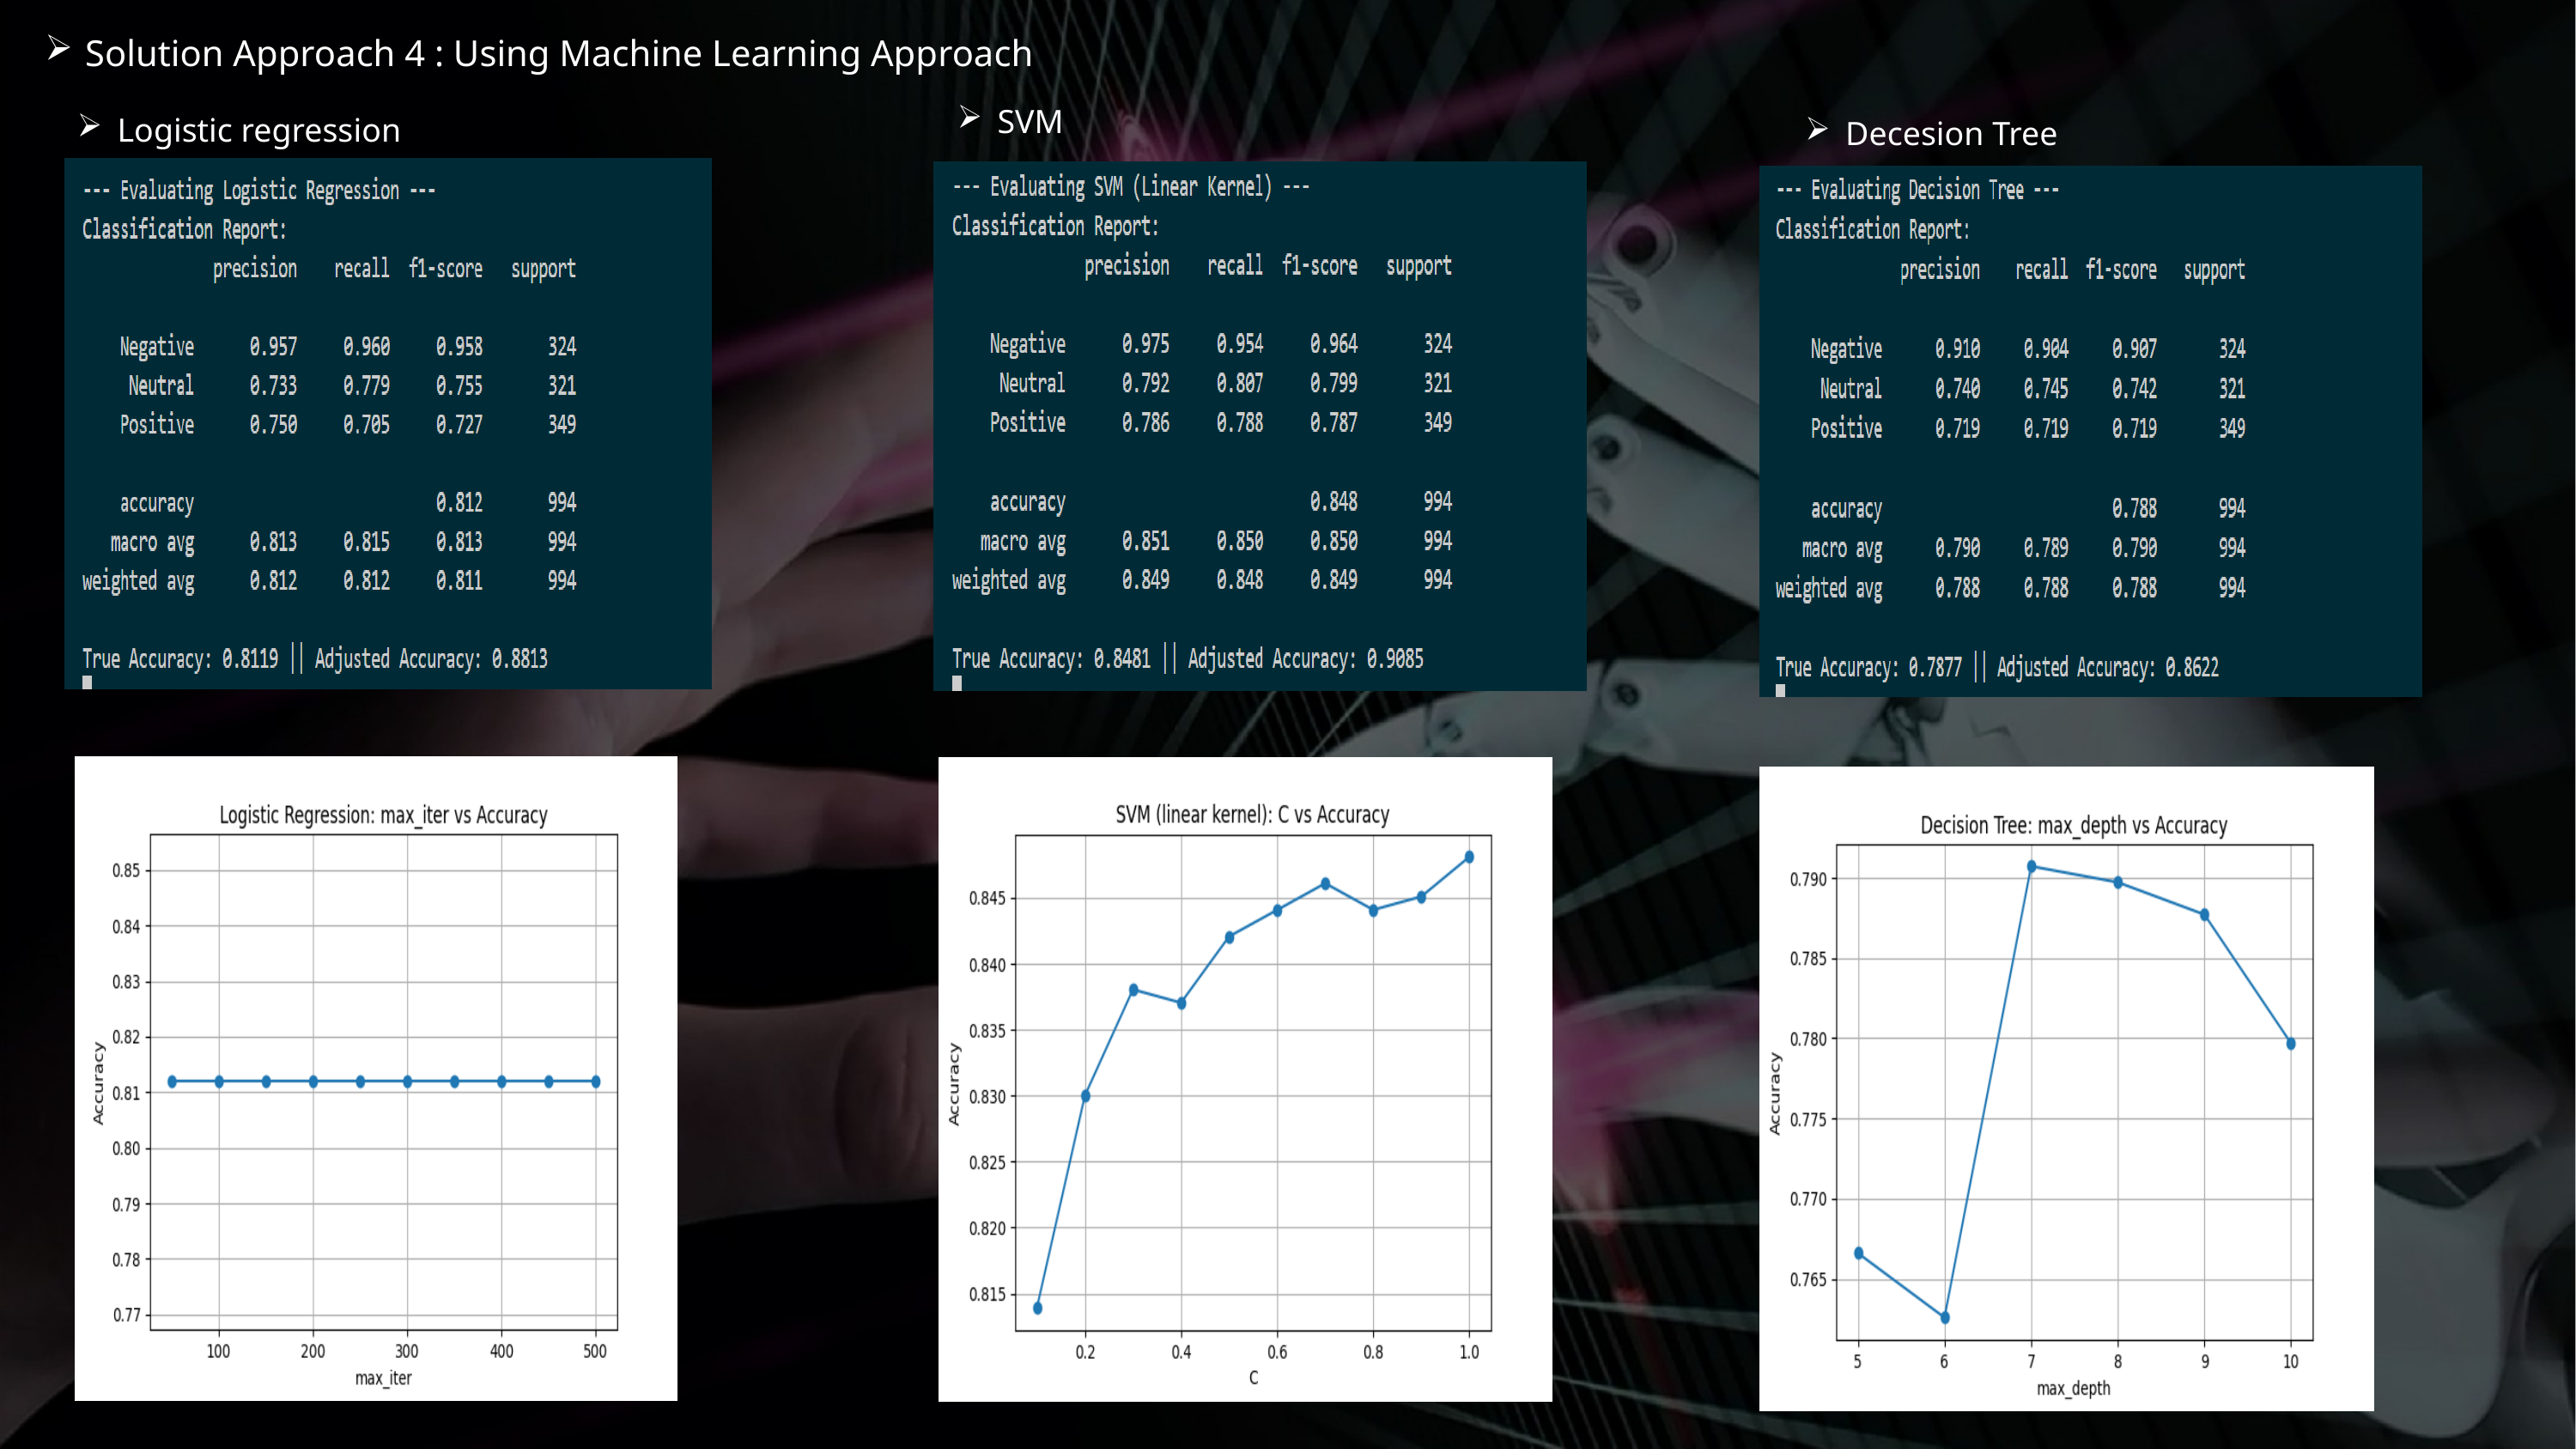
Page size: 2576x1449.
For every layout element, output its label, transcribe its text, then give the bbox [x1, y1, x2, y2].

picture [2058, 538, 2068, 556]
picture [1954, 379, 1961, 385]
picture [1039, 181, 1046, 195]
picture [1209, 260, 1216, 274]
picture [83, 576, 100, 589]
picture [939, 757, 1552, 1402]
picture [1236, 413, 1244, 421]
picture [2113, 578, 2121, 597]
picture [549, 493, 576, 511]
picture [1426, 341, 1432, 352]
picture [122, 230, 127, 238]
picture [993, 575, 999, 588]
picture [568, 415, 575, 433]
picture [272, 421, 276, 433]
picture [2150, 379, 2155, 386]
picture [438, 271, 444, 276]
picture [1143, 260, 1150, 274]
picture [2140, 379, 2148, 397]
picture [1104, 264, 1112, 274]
picture [1425, 492, 1452, 510]
picture [1144, 177, 1150, 195]
picture [1199, 647, 1206, 667]
picture [1866, 662, 1873, 676]
picture [1058, 221, 1065, 234]
picture [344, 265, 352, 276]
picture [532, 649, 538, 667]
picture [1236, 334, 1244, 352]
picture [1151, 373, 1159, 391]
picture [2213, 264, 2227, 278]
picture [437, 532, 445, 550]
picture [1189, 659, 1197, 667]
picture [280, 337, 287, 355]
picture [1312, 653, 1319, 667]
picture [1190, 181, 1197, 195]
picture [1237, 649, 1244, 667]
picture [2043, 419, 2050, 427]
picture [2043, 578, 2050, 590]
picture [1238, 570, 1244, 575]
picture [185, 421, 193, 433]
picture [549, 532, 576, 550]
picture [196, 660, 201, 673]
picture [168, 187, 175, 198]
picture [2220, 499, 2245, 517]
picture [382, 258, 389, 276]
picture [1030, 334, 1036, 352]
picture [1010, 569, 1027, 588]
picture [1068, 181, 1074, 195]
picture [168, 420, 175, 433]
picture [1884, 669, 1889, 682]
picture [1330, 413, 1338, 421]
picture [319, 649, 323, 658]
picture [429, 654, 435, 667]
picture [308, 181, 314, 186]
picture [1398, 260, 1404, 274]
picture [2061, 379, 2068, 397]
picture [346, 654, 352, 667]
picture [477, 421, 480, 433]
picture [1331, 537, 1338, 549]
picture [2052, 583, 2058, 597]
picture [2052, 543, 2058, 556]
picture [1330, 373, 1338, 391]
picture [168, 654, 175, 667]
picture [1425, 531, 1452, 549]
picture [195, 224, 203, 238]
text_box [0, 0, 2576, 1449]
picture [2061, 258, 2068, 278]
picture [1955, 220, 1961, 238]
picture [242, 654, 249, 667]
picture [437, 337, 445, 355]
picture [1910, 180, 1926, 198]
picture [1058, 181, 1065, 195]
picture [382, 585, 389, 589]
picture [104, 654, 119, 667]
picture [131, 224, 137, 238]
picture [2185, 264, 2190, 271]
picture [1946, 264, 1952, 271]
picture [251, 532, 258, 550]
text_box Logistic regression [64, 103, 472, 155]
picture [1277, 649, 1280, 658]
picture [289, 571, 295, 579]
picture [1152, 531, 1159, 549]
picture [325, 648, 333, 667]
picture [1256, 175, 1262, 195]
picture [1133, 221, 1140, 234]
picture [1998, 656, 2014, 676]
picture [2043, 538, 2050, 547]
picture [123, 576, 128, 589]
picture [1839, 224, 1846, 238]
picture [112, 224, 118, 238]
picture [1095, 649, 1103, 667]
picture [103, 576, 110, 589]
picture [2114, 272, 2120, 278]
picture [2025, 339, 2032, 357]
picture [344, 187, 352, 198]
picture [1057, 341, 1065, 352]
picture [2060, 419, 2068, 433]
picture [362, 376, 380, 385]
picture [1892, 185, 1900, 204]
picture [289, 376, 296, 394]
picture [1162, 531, 1169, 549]
picture [1955, 339, 1961, 357]
picture [550, 337, 556, 343]
picture [1021, 496, 1027, 510]
picture [75, 755, 677, 1401]
picture [382, 415, 389, 431]
picture [381, 376, 389, 391]
picture [1238, 181, 1254, 195]
picture [953, 676, 961, 691]
picture [1001, 221, 1008, 234]
picture [168, 576, 175, 589]
picture [1161, 570, 1169, 588]
picture [963, 215, 970, 234]
picture [1030, 496, 1036, 510]
picture [2195, 264, 2201, 278]
picture [447, 654, 454, 667]
picture [992, 177, 998, 195]
picture [1097, 216, 1103, 222]
picture [1030, 373, 1036, 391]
picture [1893, 224, 1899, 238]
picture [186, 185, 193, 198]
picture [316, 660, 324, 667]
picture [159, 498, 166, 511]
picture [1830, 343, 1838, 363]
picture [1143, 570, 1160, 588]
text_box Decesion Tree [1792, 106, 2179, 159]
picture [2239, 379, 2245, 397]
picture [112, 537, 128, 550]
picture [185, 576, 194, 595]
picture [103, 224, 110, 238]
picture [2141, 264, 2148, 278]
picture [1039, 577, 1046, 588]
picture [1039, 379, 1046, 391]
picture [466, 571, 473, 589]
picture [1417, 260, 1431, 274]
picture [185, 343, 193, 355]
picture [1999, 185, 2006, 198]
picture [2113, 419, 2121, 433]
picture [128, 343, 137, 355]
picture [1087, 268, 1093, 274]
picture [475, 415, 482, 421]
picture [1972, 583, 1979, 597]
picture [1143, 216, 1150, 234]
picture [2025, 379, 2032, 397]
picture [2123, 662, 2129, 676]
picture [2026, 662, 2032, 676]
picture [1048, 653, 1055, 667]
text_box SVM [945, 94, 1387, 147]
picture [1866, 220, 1873, 238]
picture [1162, 413, 1169, 429]
picture [1866, 180, 1873, 198]
picture [1857, 224, 1863, 238]
picture [1936, 421, 1943, 433]
picture [1866, 385, 1873, 397]
picture [1144, 570, 1150, 575]
picture [1058, 506, 1062, 516]
picture [344, 376, 352, 391]
picture [1142, 334, 1150, 352]
picture [372, 415, 380, 433]
picture [1857, 503, 1863, 517]
picture [1786, 662, 1793, 676]
picture [1813, 224, 1819, 236]
picture [289, 337, 296, 343]
picture [1058, 373, 1065, 391]
picture [251, 571, 258, 589]
picture [150, 380, 156, 394]
picture [1857, 384, 1863, 397]
picture [1821, 669, 1828, 676]
picture [437, 493, 445, 511]
picture [559, 337, 565, 344]
picture [2141, 669, 2146, 682]
picture [1928, 658, 1935, 676]
picture [1096, 177, 1102, 185]
picture [1839, 662, 1845, 667]
picture [1123, 531, 1131, 549]
picture [2194, 658, 2201, 676]
picture [2149, 339, 2156, 357]
picture [1830, 577, 1846, 597]
picture [1830, 218, 1838, 238]
picture [2141, 503, 2148, 517]
picture [1874, 543, 1882, 562]
picture [1814, 583, 1820, 597]
picture [1340, 655, 1347, 673]
picture [437, 571, 445, 589]
picture [1330, 260, 1337, 269]
picture [382, 532, 389, 550]
picture [1340, 417, 1347, 431]
picture [280, 185, 287, 198]
picture [1020, 545, 1027, 549]
picture [168, 498, 175, 511]
picture [1839, 423, 1846, 437]
picture [2229, 339, 2235, 347]
picture [1115, 649, 1140, 667]
picture [1237, 260, 1244, 274]
picture [365, 421, 368, 433]
picture [1831, 186, 1837, 198]
picture [1443, 334, 1452, 352]
picture [121, 337, 125, 355]
picture [1011, 181, 1018, 195]
picture [1004, 649, 1007, 658]
picture [1918, 224, 1926, 238]
picture [1425, 570, 1452, 588]
picture [178, 384, 184, 394]
picture [993, 413, 999, 423]
picture [251, 415, 258, 433]
picture [316, 187, 324, 198]
picture [2078, 669, 2085, 676]
picture [1444, 373, 1451, 391]
picture [1123, 413, 1131, 431]
picture [1777, 658, 1784, 676]
picture [2131, 419, 2138, 425]
picture [1812, 339, 1816, 357]
picture [251, 337, 258, 355]
picture [2002, 658, 2005, 667]
picture [1883, 224, 1889, 236]
picture [513, 654, 519, 667]
picture [1311, 373, 1319, 391]
picture [1838, 543, 1846, 555]
picture [1142, 413, 1150, 421]
picture [1349, 264, 1357, 274]
picture [1340, 373, 1357, 391]
picture [551, 415, 567, 433]
picture [159, 337, 166, 355]
picture [1407, 268, 1413, 274]
picture [2220, 538, 2245, 556]
picture [1803, 543, 1820, 556]
picture [1857, 343, 1863, 357]
picture [992, 221, 998, 234]
picture [1946, 186, 1952, 198]
picture [2229, 393, 2236, 397]
picture [131, 571, 137, 589]
picture [1777, 685, 1784, 697]
picture [382, 571, 388, 579]
picture [270, 415, 277, 421]
picture [2203, 272, 2209, 278]
picture [1963, 538, 1979, 556]
picture [94, 218, 100, 238]
picture [225, 220, 231, 226]
picture [2034, 669, 2040, 676]
picture [1435, 348, 1442, 352]
picture [1911, 264, 1917, 278]
picture [1823, 189, 1826, 198]
picture [2140, 538, 2156, 556]
picture [2221, 506, 2227, 517]
picture [1057, 536, 1066, 555]
picture [999, 341, 1008, 352]
picture [2220, 578, 2227, 597]
picture [225, 229, 231, 238]
picture [1444, 256, 1451, 274]
picture [1030, 181, 1036, 195]
picture [2131, 499, 2138, 505]
picture [373, 185, 380, 198]
picture [270, 337, 277, 355]
picture [149, 537, 155, 545]
picture [1105, 180, 1110, 195]
picture [83, 220, 91, 238]
picture [523, 264, 529, 276]
picture [559, 264, 566, 276]
picture [1929, 224, 1943, 238]
picture [197, 185, 203, 198]
picture [1312, 260, 1318, 274]
picture [2043, 379, 2050, 385]
picture [1311, 570, 1319, 588]
picture [2229, 379, 2235, 386]
picture [149, 420, 156, 433]
picture [1076, 181, 1084, 201]
picture [2229, 353, 2236, 357]
picture [1831, 543, 1837, 556]
picture [1875, 185, 1881, 198]
picture [362, 415, 370, 421]
picture [251, 376, 258, 391]
picture [1193, 649, 1196, 658]
picture [2114, 662, 2121, 676]
picture [178, 657, 184, 667]
picture [1057, 417, 1065, 431]
picture [1097, 226, 1103, 234]
picture [2202, 658, 2208, 665]
picture [2051, 656, 2068, 676]
picture [1218, 570, 1225, 588]
picture [2025, 578, 2032, 597]
picture [2185, 272, 2190, 278]
picture [1104, 221, 1112, 234]
picture [1321, 653, 1328, 667]
picture [168, 380, 175, 394]
picture [1030, 653, 1036, 667]
picture [410, 258, 417, 276]
picture [1218, 181, 1225, 195]
picture [1936, 578, 1943, 597]
picture [289, 585, 296, 589]
picture [1963, 264, 1970, 278]
picture [2044, 264, 2050, 278]
picture [270, 537, 277, 550]
picture [140, 187, 147, 198]
picture [130, 376, 134, 394]
picture [2221, 385, 2227, 397]
picture [122, 498, 128, 511]
picture [1425, 373, 1432, 390]
picture [2087, 258, 2095, 278]
picture [991, 334, 995, 352]
picture [280, 571, 287, 589]
picture [2131, 264, 2138, 278]
picture [1001, 570, 1008, 588]
picture [2025, 419, 2032, 433]
picture [362, 337, 370, 355]
picture [466, 376, 473, 394]
picture [1143, 537, 1150, 549]
picture [1142, 373, 1150, 391]
picture [1828, 388, 1837, 397]
picture [953, 216, 961, 234]
picture [2149, 264, 2156, 271]
picture [2227, 578, 2245, 597]
picture [2113, 339, 2121, 357]
picture [1019, 536, 1025, 544]
picture [954, 575, 970, 588]
picture [1937, 264, 1943, 278]
picture [1123, 334, 1131, 352]
picture [2221, 419, 2237, 437]
picture [139, 342, 148, 361]
picture [1121, 221, 1131, 234]
picture [1133, 260, 1139, 274]
picture [513, 271, 519, 276]
picture [1964, 419, 1970, 437]
picture [344, 532, 352, 550]
picture [336, 654, 341, 673]
picture [459, 421, 462, 433]
picture [2087, 662, 2093, 667]
picture [160, 185, 166, 198]
picture [279, 264, 287, 276]
picture [1955, 264, 1961, 278]
picture [1067, 655, 1074, 673]
picture [1293, 256, 1300, 274]
picture [1820, 343, 1828, 357]
picture [2131, 379, 2138, 385]
picture [149, 179, 156, 198]
picture [1151, 260, 1158, 269]
picture [1283, 258, 1291, 274]
picture [1435, 260, 1442, 274]
picture [261, 224, 268, 238]
picture [1963, 379, 1979, 397]
picture [270, 264, 277, 276]
picture [1020, 175, 1027, 195]
picture [1857, 583, 1863, 597]
picture [133, 649, 137, 658]
picture [1152, 417, 1159, 431]
picture [204, 185, 213, 204]
picture [466, 337, 473, 355]
picture [568, 337, 576, 355]
picture [1840, 384, 1846, 397]
picture [325, 185, 343, 204]
picture [1143, 649, 1150, 667]
picture [186, 374, 193, 394]
picture [1030, 413, 1036, 431]
picture [1954, 419, 1961, 427]
picture [1875, 224, 1881, 238]
picture [2221, 379, 2227, 385]
picture [270, 220, 277, 238]
picture [2059, 339, 2069, 357]
picture [1831, 662, 1837, 667]
picture [1000, 417, 1008, 429]
picture [2043, 339, 2058, 357]
picture [1857, 423, 1863, 437]
picture [1874, 343, 1881, 355]
picture [1777, 220, 1784, 238]
picture [568, 259, 575, 276]
picture [559, 376, 565, 384]
picture [437, 376, 445, 391]
picture [982, 221, 988, 234]
picture [149, 224, 156, 238]
picture [541, 264, 556, 276]
picture [1048, 216, 1055, 234]
picture [456, 264, 464, 276]
picture [963, 653, 970, 667]
picture [1964, 339, 1970, 357]
picture [1039, 496, 1046, 510]
picture [476, 343, 482, 355]
picture [2141, 583, 2148, 597]
picture [1875, 378, 1881, 397]
picture [1331, 270, 1338, 274]
picture [2113, 379, 2121, 397]
picture [1954, 578, 1961, 590]
picture [149, 343, 156, 355]
picture [1443, 413, 1451, 431]
picture [1387, 649, 1404, 667]
picture [233, 185, 258, 204]
picture [2202, 671, 2209, 676]
picture [1057, 575, 1066, 594]
picture [363, 265, 370, 276]
picture [1349, 413, 1357, 421]
picture [1095, 186, 1103, 195]
picture [1821, 379, 1826, 397]
picture [290, 264, 296, 276]
picture [1000, 659, 1008, 667]
picture [2166, 658, 2174, 676]
picture [2106, 662, 2111, 676]
picture [1777, 583, 1793, 597]
picture [1163, 181, 1178, 195]
picture [2114, 264, 2120, 271]
picture [974, 653, 989, 667]
picture [1331, 492, 1357, 510]
picture [1368, 649, 1376, 667]
picture [1124, 260, 1131, 274]
picture [1096, 260, 1103, 274]
picture [1162, 387, 1169, 391]
picture [1822, 224, 1828, 238]
picture [1311, 492, 1319, 510]
picture [1048, 379, 1055, 391]
picture [1332, 570, 1338, 575]
picture [280, 532, 287, 550]
picture [392, 185, 398, 198]
picture [1795, 583, 1801, 597]
picture [1839, 343, 1846, 357]
picture [550, 343, 556, 355]
picture [1850, 185, 1855, 198]
picture [280, 415, 296, 433]
picture [476, 493, 481, 500]
picture [456, 415, 464, 421]
picture [1039, 221, 1046, 234]
picture [83, 676, 91, 690]
picture [1218, 334, 1225, 352]
picture [1795, 224, 1801, 238]
picture [363, 193, 369, 198]
picture [373, 258, 380, 276]
picture [1011, 417, 1017, 429]
picture [140, 537, 147, 550]
picture [344, 415, 352, 433]
picture [1228, 181, 1235, 195]
picture [1946, 224, 1953, 238]
picture [2025, 269, 2032, 278]
picture [1008, 379, 1018, 391]
picture [2150, 584, 2156, 597]
picture [438, 654, 445, 667]
picture [1247, 254, 1254, 274]
picture [2051, 379, 2059, 397]
picture [1246, 647, 1262, 667]
picture [216, 271, 222, 276]
picture [1039, 653, 1046, 667]
picture [550, 376, 556, 394]
picture [1340, 334, 1358, 352]
picture [381, 185, 389, 198]
picture [130, 420, 136, 431]
picture [270, 649, 277, 667]
picture [1039, 537, 1046, 549]
picture [2150, 505, 2156, 517]
picture [2034, 662, 2040, 668]
picture [2238, 339, 2245, 357]
picture [1857, 543, 1863, 556]
picture [1247, 417, 1254, 431]
picture [1218, 373, 1225, 391]
picture [112, 576, 120, 595]
picture [1256, 417, 1262, 431]
picture [1066, 221, 1074, 234]
picture [248, 224, 258, 238]
picture [981, 575, 990, 594]
picture [1759, 767, 2374, 1411]
picture [2141, 419, 2148, 437]
picture [1210, 177, 1215, 195]
picture [290, 532, 296, 550]
picture [466, 415, 472, 422]
picture [363, 576, 370, 589]
picture [1796, 662, 1811, 676]
picture [1181, 181, 1188, 195]
picture [1857, 186, 1863, 198]
picture [1786, 218, 1793, 238]
picture [344, 571, 352, 589]
picture [149, 546, 156, 550]
picture [280, 376, 287, 394]
picture [2113, 499, 2121, 517]
picture [2131, 578, 2138, 584]
picture [1039, 339, 1046, 352]
picture [1918, 264, 1926, 278]
picture [1020, 417, 1027, 431]
picture [1000, 373, 1005, 391]
picture [1903, 272, 1908, 278]
picture [270, 181, 277, 198]
picture [981, 536, 999, 549]
picture [437, 415, 445, 433]
picture [1256, 254, 1262, 274]
picture [373, 532, 380, 550]
picture [233, 224, 240, 238]
picture [1303, 653, 1309, 667]
picture [522, 654, 529, 667]
picture [122, 181, 127, 198]
picture [224, 264, 231, 276]
picture [466, 428, 473, 433]
picture [1813, 503, 1820, 517]
picture [336, 264, 343, 276]
picture [1910, 661, 1917, 676]
picture [139, 218, 148, 238]
picture [559, 390, 566, 394]
picture [540, 649, 547, 665]
picture [2097, 259, 2103, 278]
picture [1874, 423, 1881, 437]
picture [1330, 334, 1338, 352]
picture [466, 660, 471, 673]
picture [1152, 181, 1159, 195]
picture [1435, 334, 1441, 342]
picture [476, 571, 482, 589]
picture [1349, 570, 1357, 588]
picture [186, 504, 191, 517]
picture [150, 498, 156, 511]
picture [168, 537, 175, 550]
picture [1247, 334, 1263, 352]
picture [2212, 658, 2217, 665]
picture [1937, 662, 1943, 676]
picture [1048, 177, 1055, 195]
picture [185, 537, 194, 556]
picture [1973, 185, 1979, 198]
picture [1163, 260, 1169, 274]
picture [137, 380, 147, 394]
picture [373, 571, 380, 589]
picture [1435, 373, 1441, 381]
picture [476, 384, 482, 394]
picture [1311, 531, 1319, 549]
picture [178, 220, 184, 238]
picture [1425, 270, 1432, 274]
picture [252, 264, 258, 276]
picture [1111, 177, 1122, 195]
picture [1340, 260, 1347, 274]
picture [466, 532, 473, 550]
picture [419, 259, 426, 276]
picture [2052, 258, 2058, 278]
picture [1039, 417, 1046, 431]
picture [160, 654, 166, 667]
picture [1956, 385, 1959, 397]
picture [953, 649, 961, 667]
picture [1123, 570, 1131, 588]
picture [94, 654, 100, 667]
picture [2185, 662, 2191, 676]
picture [2007, 186, 2023, 198]
picture [1020, 221, 1027, 234]
picture [2025, 538, 2032, 556]
picture [2113, 538, 2121, 556]
picture [493, 649, 501, 667]
text_box Solution Approach 4 : Using Machine Learning Approach [32, 24, 1321, 81]
picture [1946, 272, 1952, 278]
picture [225, 181, 231, 198]
picture [466, 493, 473, 511]
picture [1237, 570, 1262, 588]
picture [1162, 334, 1169, 352]
picture [372, 648, 389, 667]
picture [373, 337, 389, 355]
picture [1954, 538, 1961, 547]
picture [1010, 218, 1018, 234]
picture [549, 571, 576, 589]
picture [400, 660, 408, 667]
picture [1209, 653, 1214, 673]
picture [83, 649, 91, 667]
picture [159, 376, 166, 394]
picture [1010, 339, 1018, 358]
picture [1971, 419, 1979, 433]
picture [1331, 570, 1348, 588]
picture [1162, 373, 1168, 381]
picture [1020, 341, 1027, 352]
picture [1219, 653, 1225, 667]
picture [1857, 662, 1863, 676]
picture [139, 570, 156, 589]
picture [1311, 413, 1319, 431]
picture [456, 376, 464, 385]
picture [1425, 413, 1443, 431]
picture [1955, 185, 1961, 198]
picture [233, 264, 248, 276]
picture [1821, 423, 1828, 437]
picture [123, 415, 128, 425]
picture [206, 224, 212, 238]
picture [1840, 503, 1846, 517]
picture [1340, 531, 1357, 549]
picture [1824, 658, 1827, 667]
picture [1963, 185, 1968, 193]
picture [261, 193, 267, 198]
picture [973, 575, 980, 588]
picture [1237, 537, 1244, 549]
picture [1803, 583, 1811, 603]
picture [1425, 334, 1431, 340]
picture [477, 532, 482, 550]
picture [1152, 270, 1159, 274]
picture [457, 576, 464, 589]
picture [2131, 339, 2148, 357]
picture [2017, 264, 2023, 278]
picture [2131, 538, 2138, 544]
picture [992, 496, 999, 510]
picture [568, 376, 575, 394]
picture [270, 576, 277, 589]
picture [2221, 339, 2227, 355]
picture [2052, 419, 2058, 437]
picture [1804, 224, 1810, 236]
picture [261, 649, 268, 667]
picture [252, 649, 258, 667]
picture [1814, 419, 1820, 429]
picture [1406, 653, 1413, 667]
picture [1273, 659, 1281, 667]
picture [1971, 339, 1979, 357]
picture [1218, 264, 1225, 274]
picture [1123, 373, 1131, 391]
picture [363, 537, 370, 550]
picture [261, 271, 267, 276]
picture [1255, 373, 1262, 379]
picture [1218, 531, 1225, 549]
picture [1936, 379, 1943, 397]
picture [1813, 180, 1819, 198]
picture [1228, 653, 1234, 665]
picture [456, 337, 464, 355]
picture [559, 350, 566, 355]
picture [2150, 419, 2156, 433]
picture [1237, 373, 1254, 391]
picture [1416, 649, 1423, 665]
picture [1936, 538, 1943, 556]
picture [1973, 264, 1979, 278]
picture [1874, 583, 1882, 603]
picture [2238, 419, 2245, 433]
picture [1021, 379, 1027, 391]
picture [1839, 179, 1846, 198]
picture [404, 649, 407, 658]
picture [457, 498, 464, 511]
picture [475, 265, 482, 270]
picture [457, 537, 464, 550]
picture [363, 649, 370, 667]
picture [186, 224, 193, 238]
picture [1849, 503, 1855, 517]
picture [466, 264, 473, 276]
picture [178, 181, 184, 198]
picture [550, 415, 556, 421]
picture [1831, 423, 1837, 437]
picture [2017, 662, 2021, 682]
picture [1945, 658, 1961, 676]
picture [1850, 662, 1855, 676]
picture [1964, 583, 1970, 597]
picture [2229, 264, 2236, 278]
picture [973, 221, 980, 234]
picture [1151, 334, 1159, 340]
picture [130, 660, 137, 667]
picture [1011, 536, 1018, 549]
picture [1218, 413, 1225, 431]
picture [1247, 531, 1262, 549]
picture [1078, 221, 1084, 234]
picture [159, 415, 166, 433]
picture [1311, 334, 1319, 352]
picture [1937, 185, 1943, 198]
picture [168, 224, 175, 238]
picture [1936, 339, 1943, 357]
picture [168, 342, 175, 355]
picture [2061, 583, 2068, 597]
picture [344, 337, 352, 355]
picture [270, 376, 277, 385]
picture [1388, 260, 1394, 274]
picture [223, 649, 231, 667]
picture [1435, 387, 1442, 391]
